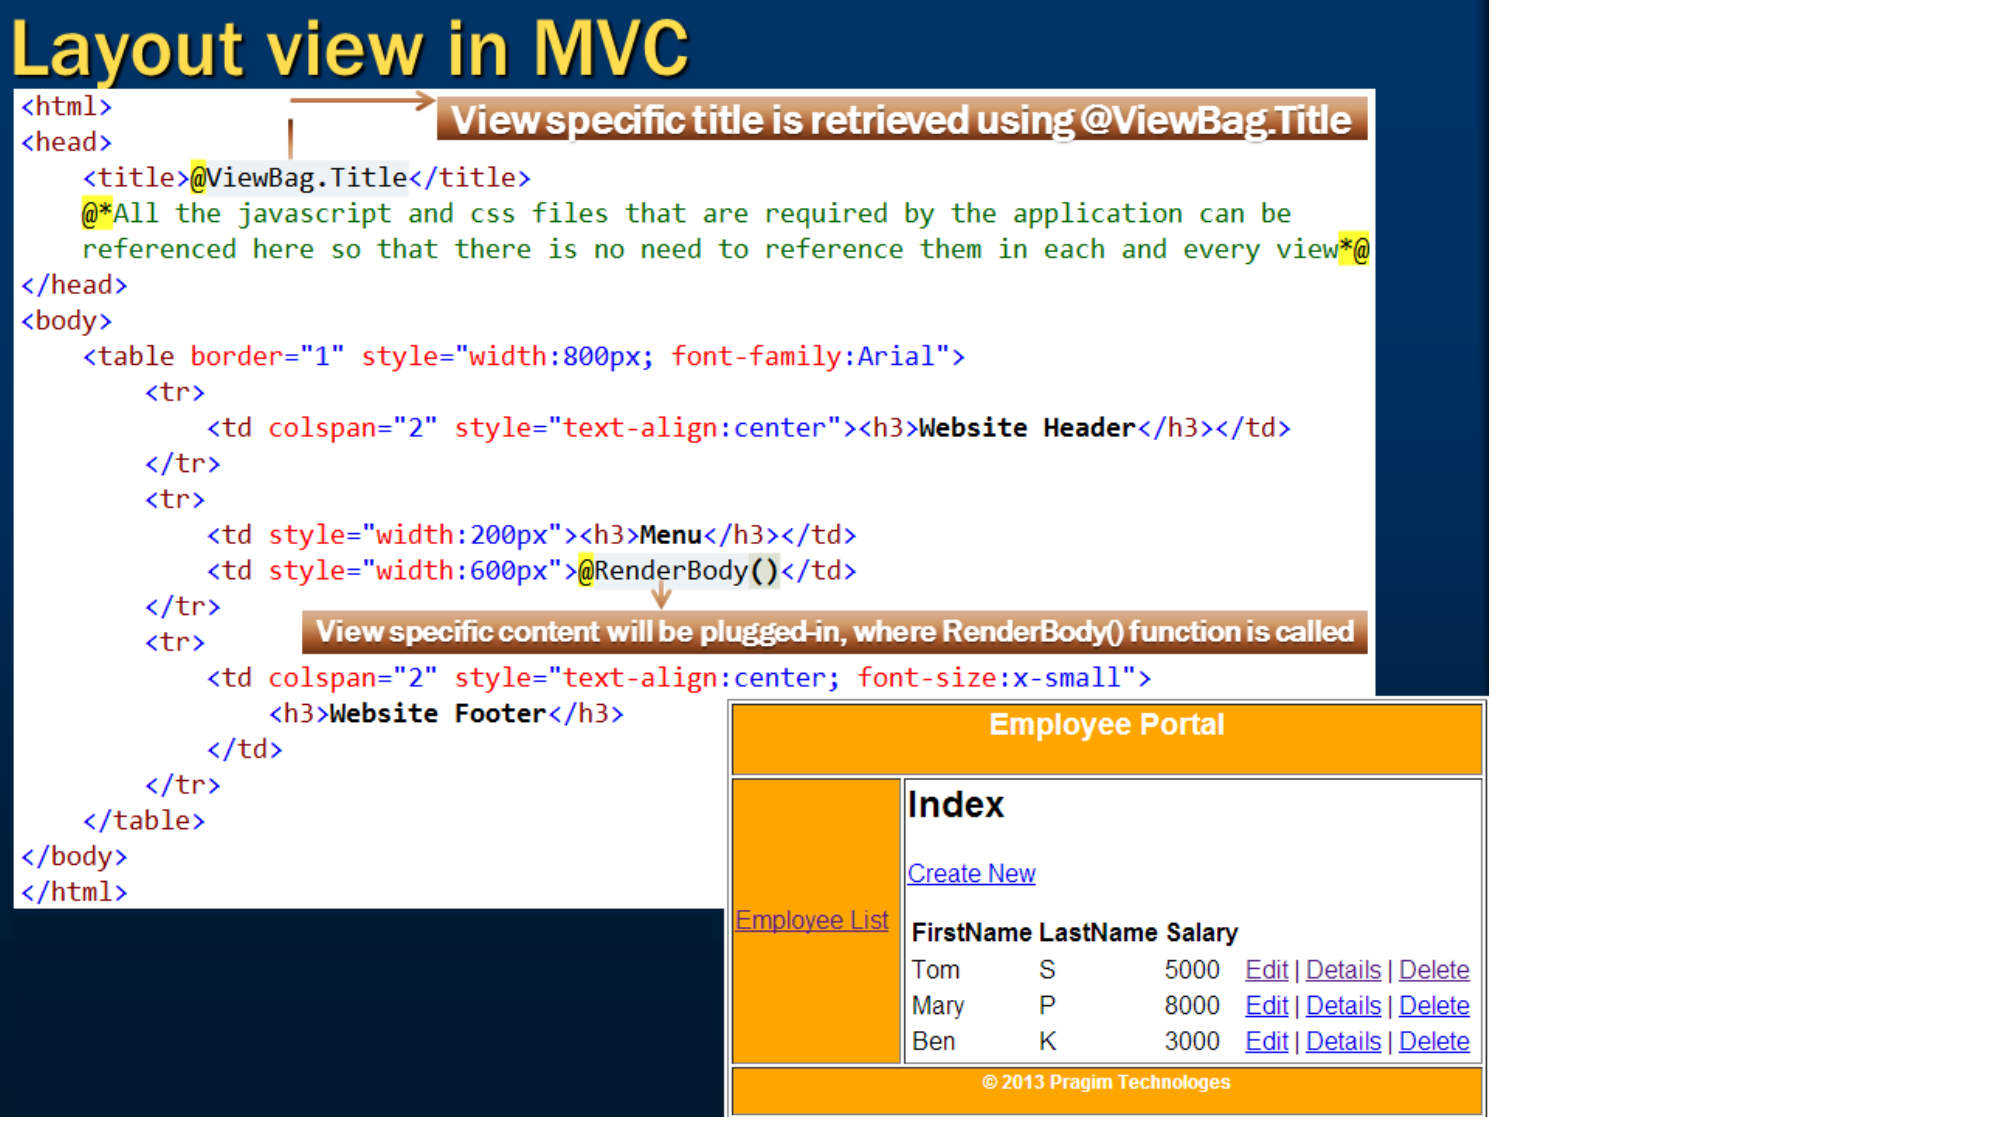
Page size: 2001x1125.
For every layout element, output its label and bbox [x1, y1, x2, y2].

list [0, 0, 1489, 1117]
